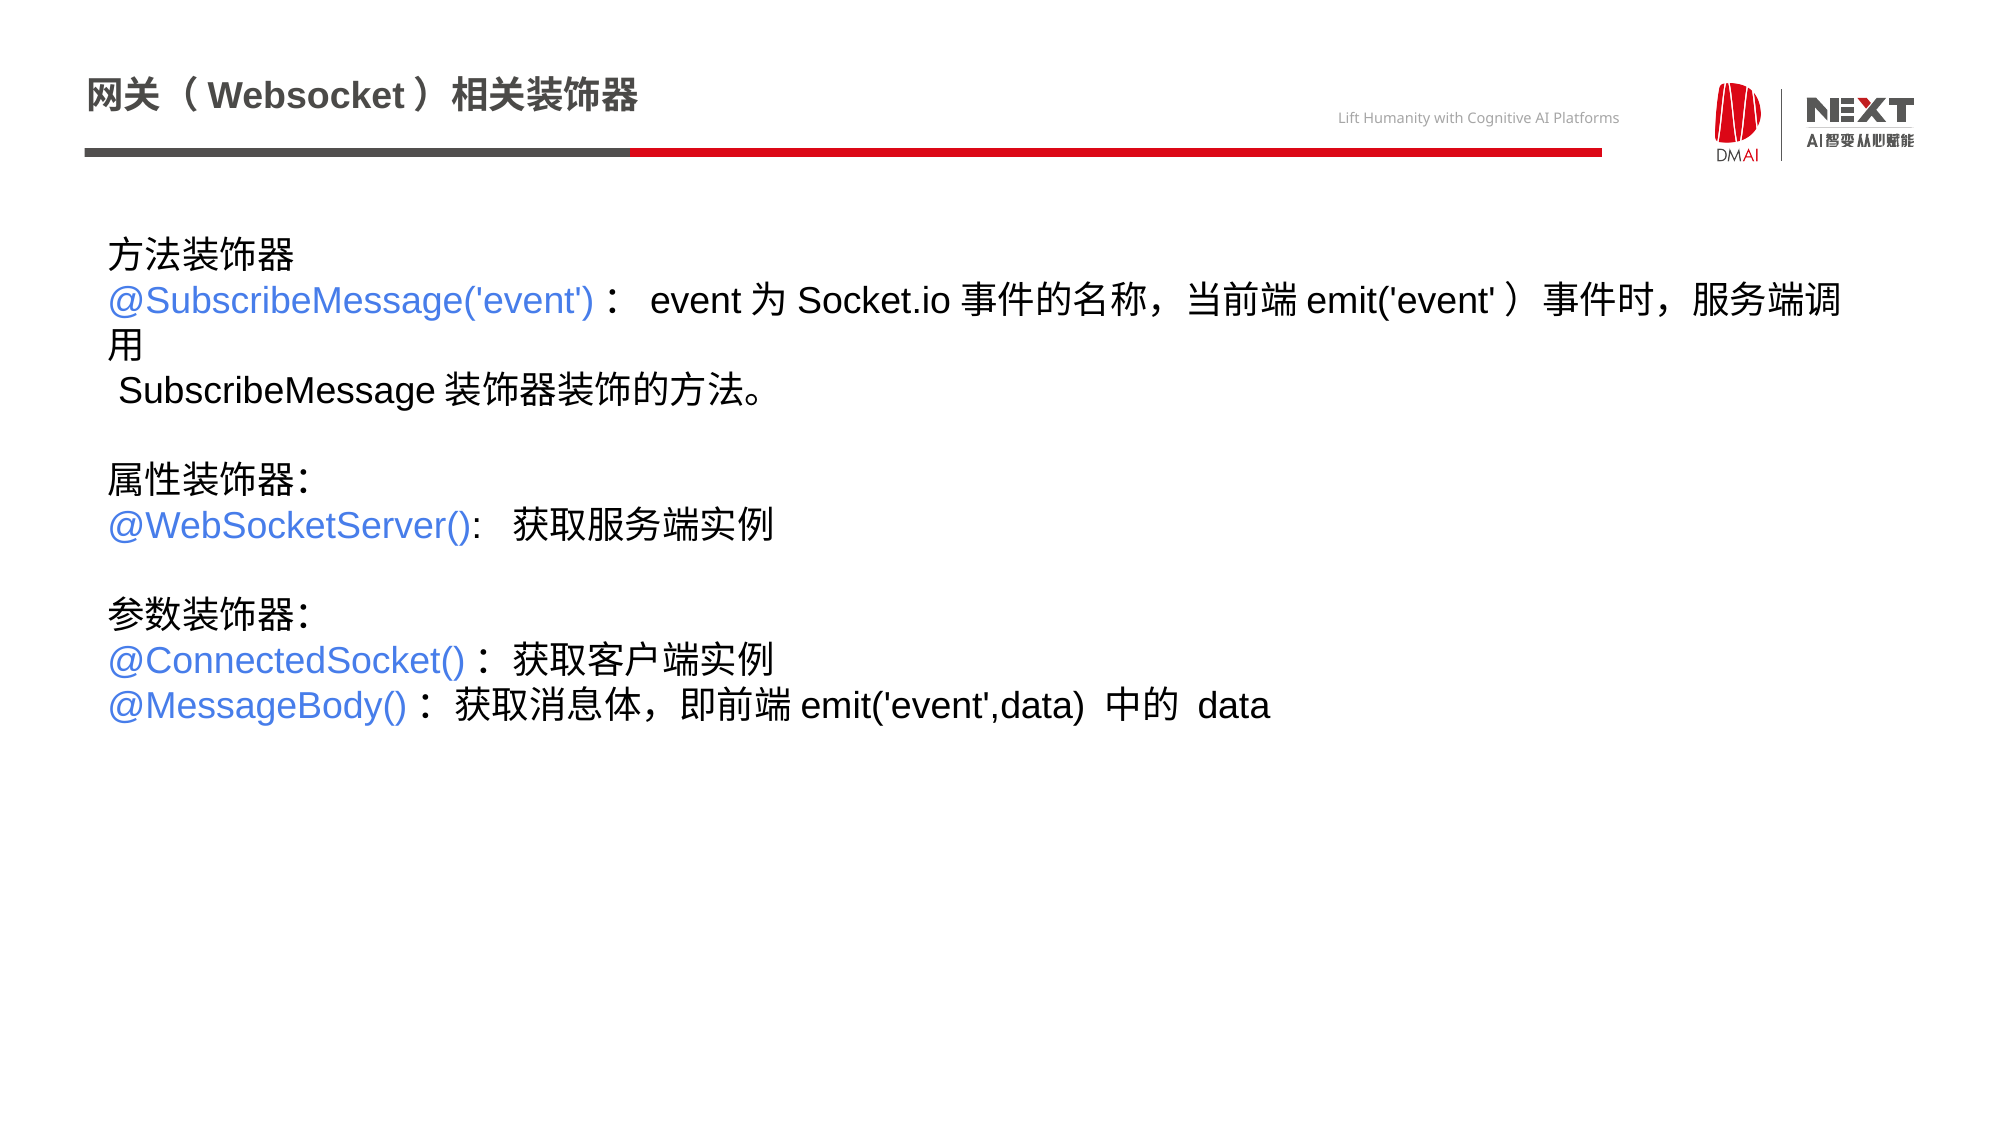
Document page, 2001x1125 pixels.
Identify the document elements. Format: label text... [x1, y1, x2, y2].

picture [1715, 83, 1761, 162]
title 网关（Websocket）相关装饰器 [71, 64, 1350, 125]
text_box 方法装饰器 @SubscribeMessage('event')：event为Socket.io事件的名称，当前端emit('event'）事件时，服务端调用 SubscribeMessage装饰器装饰的方法。 属性装饰器： @WebSocketServer(): 获取服务端实例 参数装饰器： @ConnectedSocket()：获取客户端实例 @MessageBody()：获取消息体，即前端emit('event',data) 中的 data [92, 223, 1880, 734]
